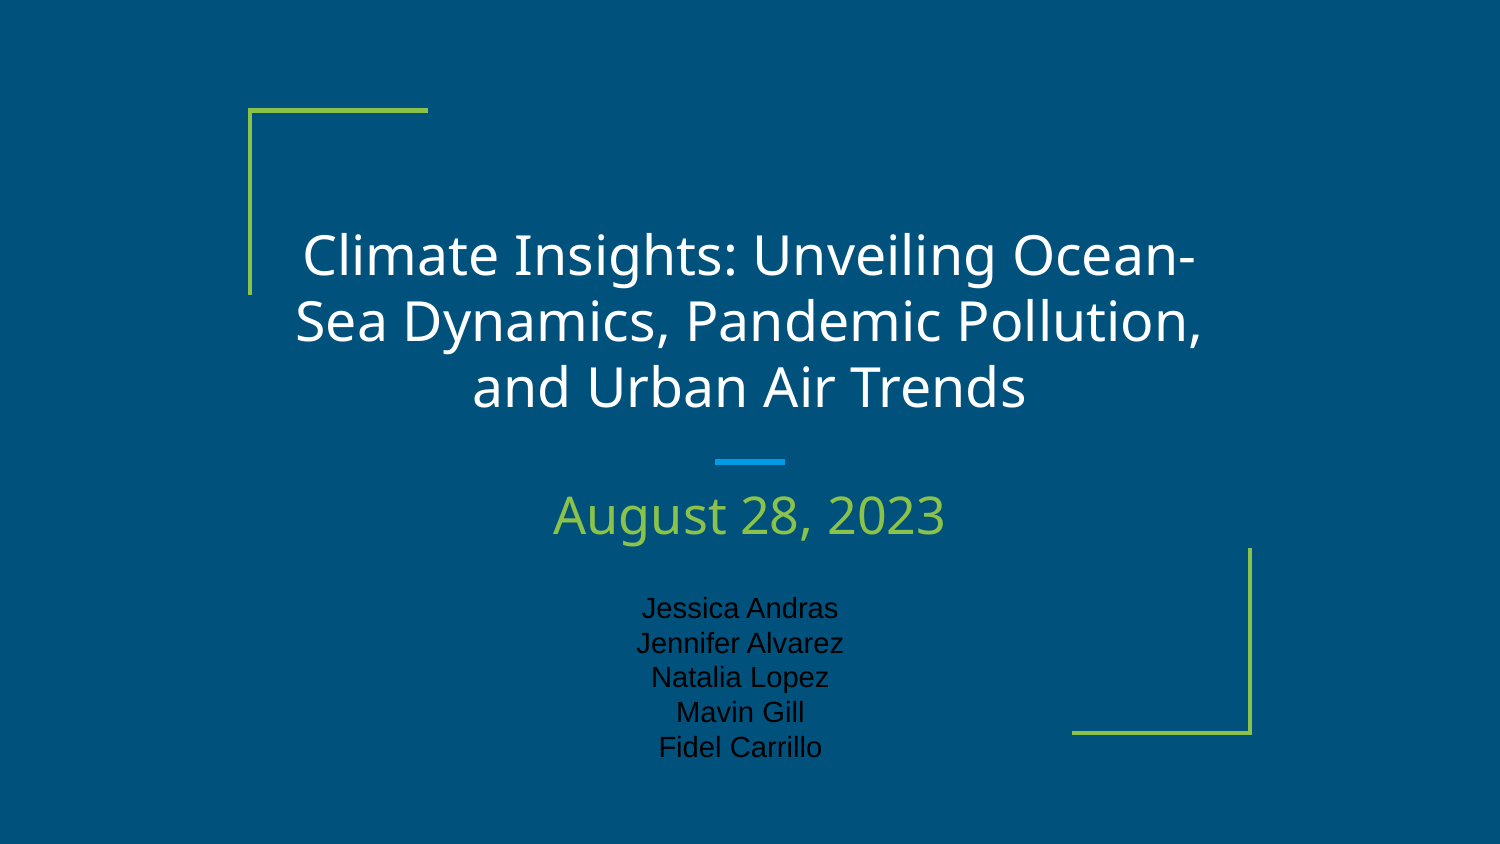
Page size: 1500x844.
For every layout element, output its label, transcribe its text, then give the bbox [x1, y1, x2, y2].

title Climate Insights: Unveiling Ocean-Sea Dynamics, Pandemic Pollution, and Urban Air Trends [275, 195, 1225, 435]
subtitle August 28, 2023 [51, 467, 1449, 598]
text_box Jessica Andras Jennifer Alvarez Natalia Lopez Mavin Gill Fidel Carrillo [544, 573, 937, 790]
